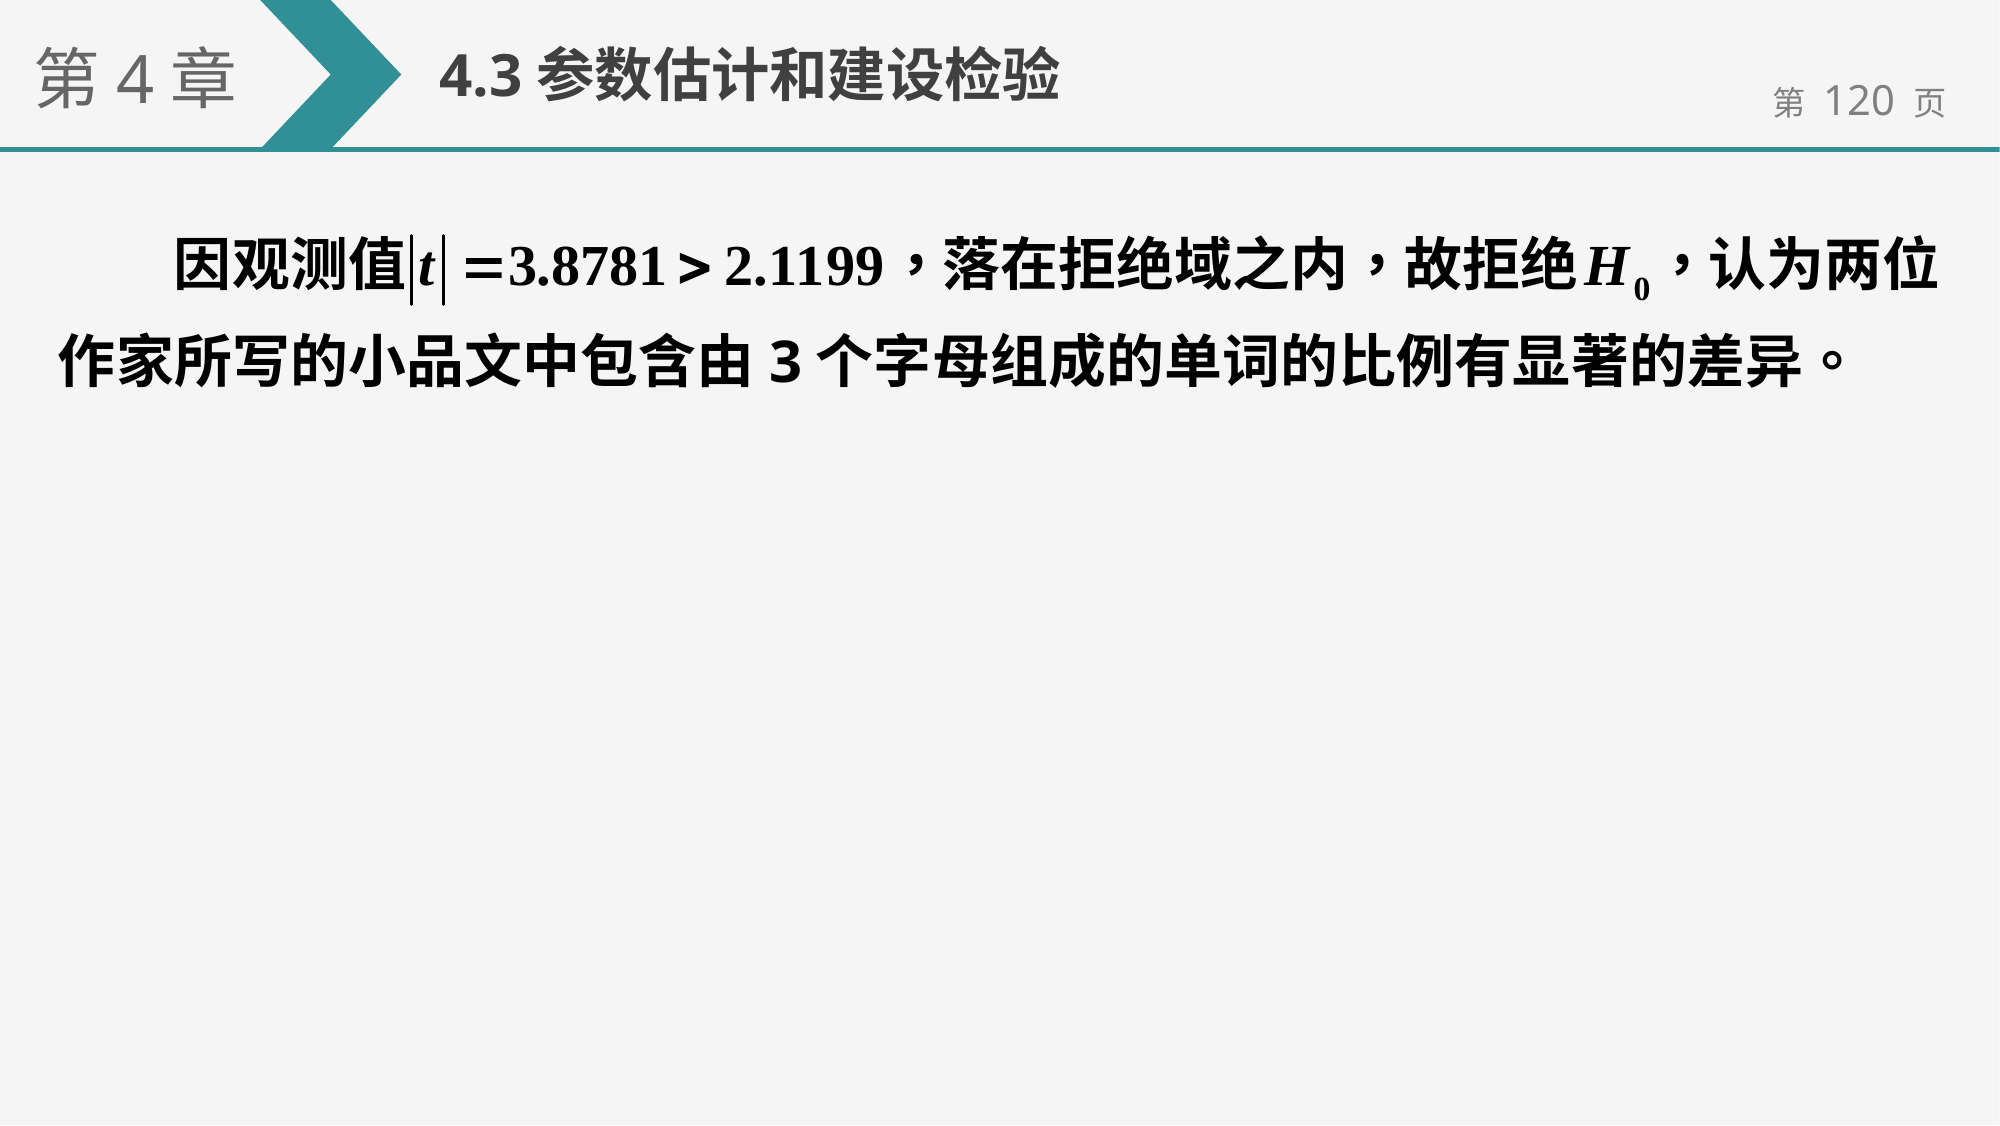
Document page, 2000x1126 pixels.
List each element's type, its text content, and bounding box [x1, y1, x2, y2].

text_box [258, 0, 403, 148]
text_box 第4章 [19, 29, 253, 125]
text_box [57, 217, 1937, 861]
text_box 4.3参数估计和建设检验 [424, 31, 1366, 116]
